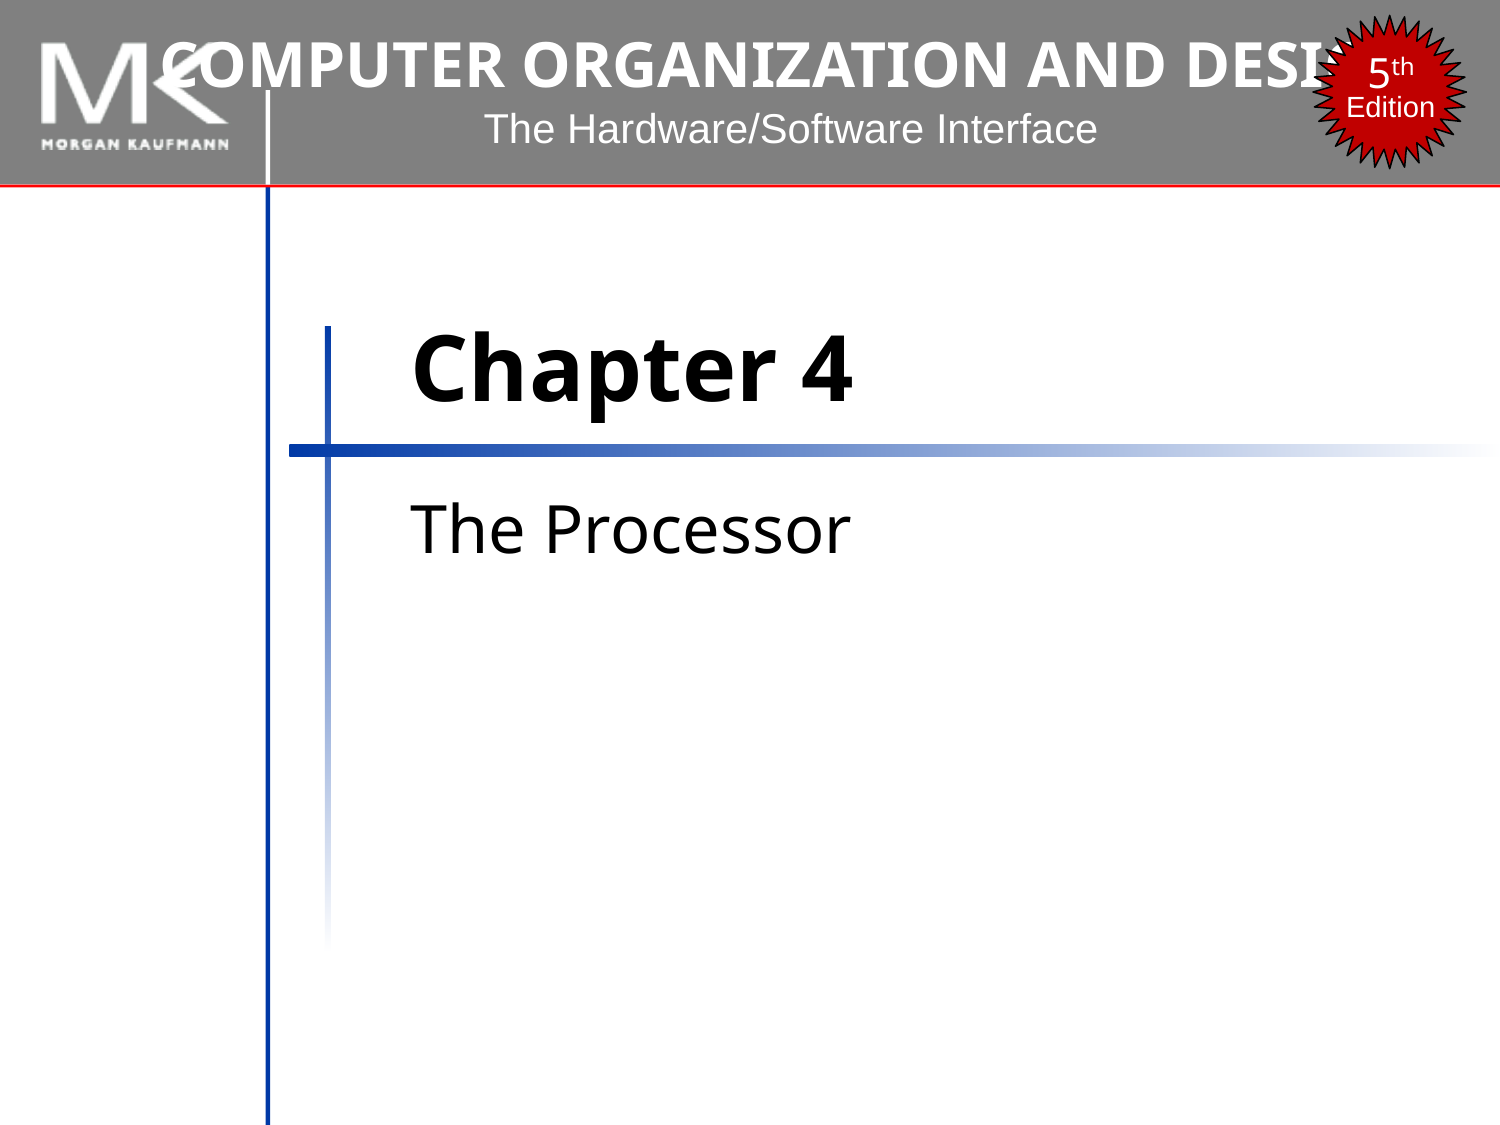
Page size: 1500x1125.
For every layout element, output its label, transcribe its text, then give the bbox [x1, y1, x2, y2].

picture [41, 42, 231, 150]
picture [211, 50, 231, 80]
title Chapter 4 [395, 302, 1353, 428]
subtitle The Processor [395, 479, 1353, 575]
